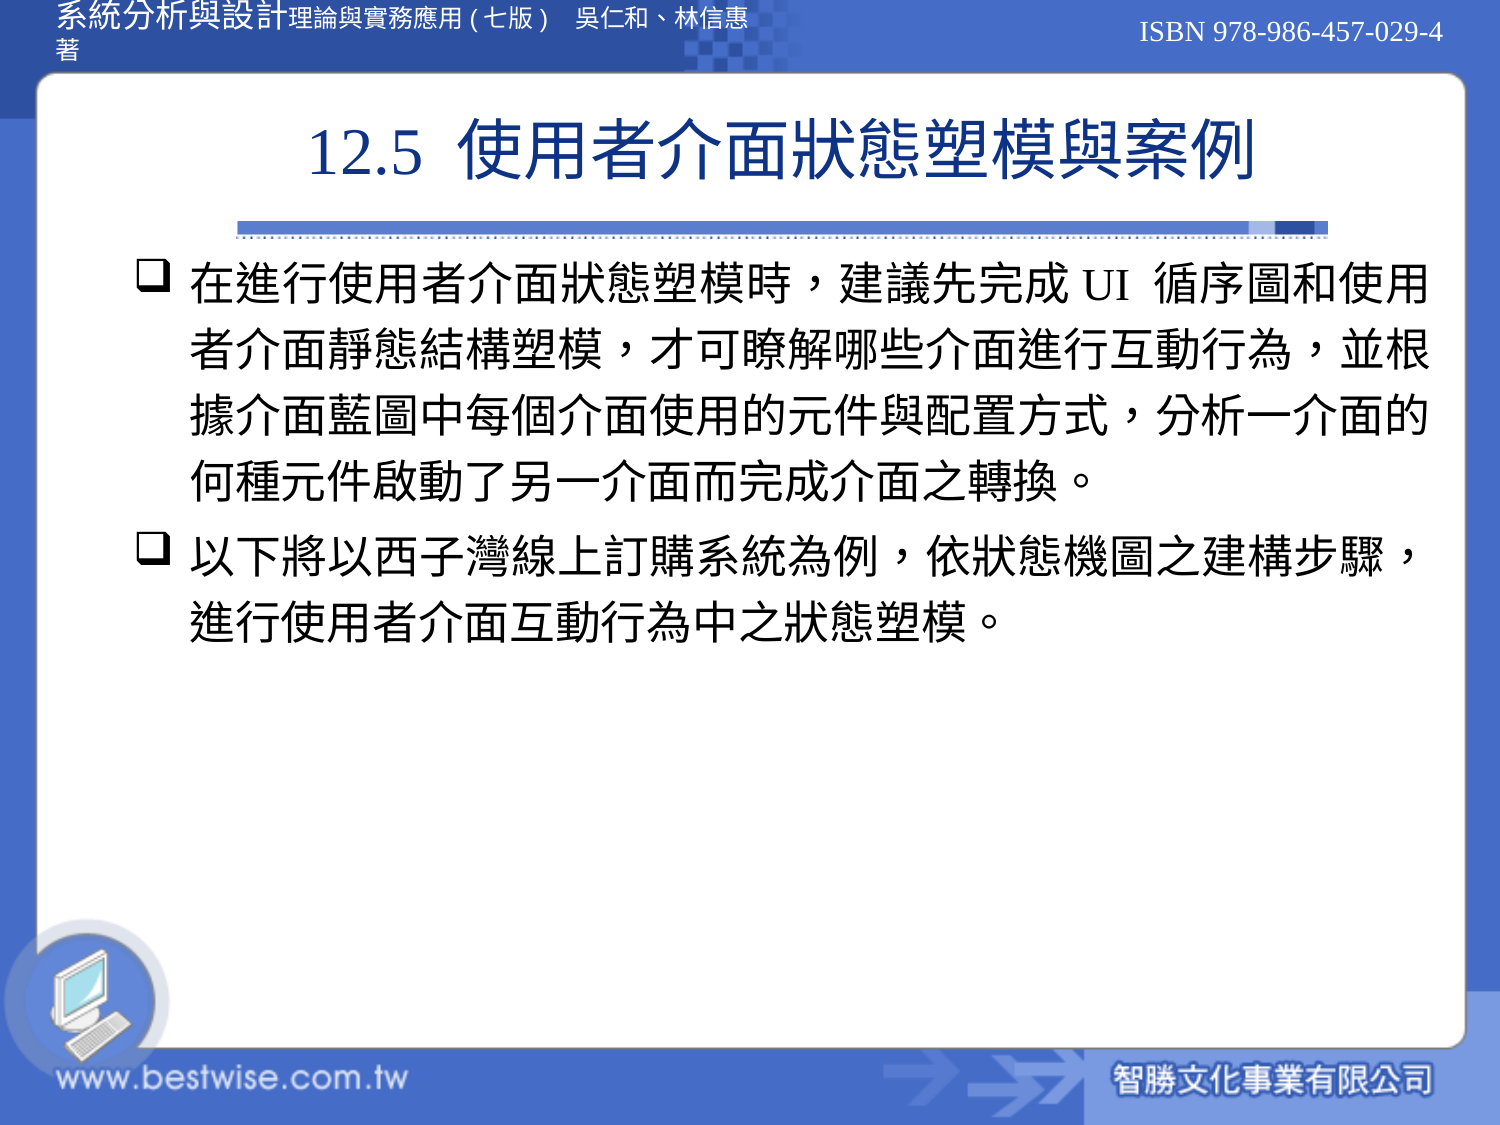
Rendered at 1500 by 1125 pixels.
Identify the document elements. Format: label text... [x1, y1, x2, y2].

title 12.5 使用者介面狀態塑模與案例 [177, 73, 1388, 222]
picture [0, 0, 1500, 1125]
picture [195, 0, 206, 19]
list 在進行使用者介面狀態塑模時，建議先完成UI 循序圖和使用者介面靜態結構塑模，才可瞭解哪些介面進行互動行為，並根據介面藍圖中每個介面使用的元件與配置方式，分析一介面的何種元件啟動了另一介面而完成介面之轉換。 以下將以西子灣線上訂購系統為例，依狀態機圖之建構步驟，進行使用者介面互動行為中之狀態塑模。 [117, 235, 1447, 1033]
